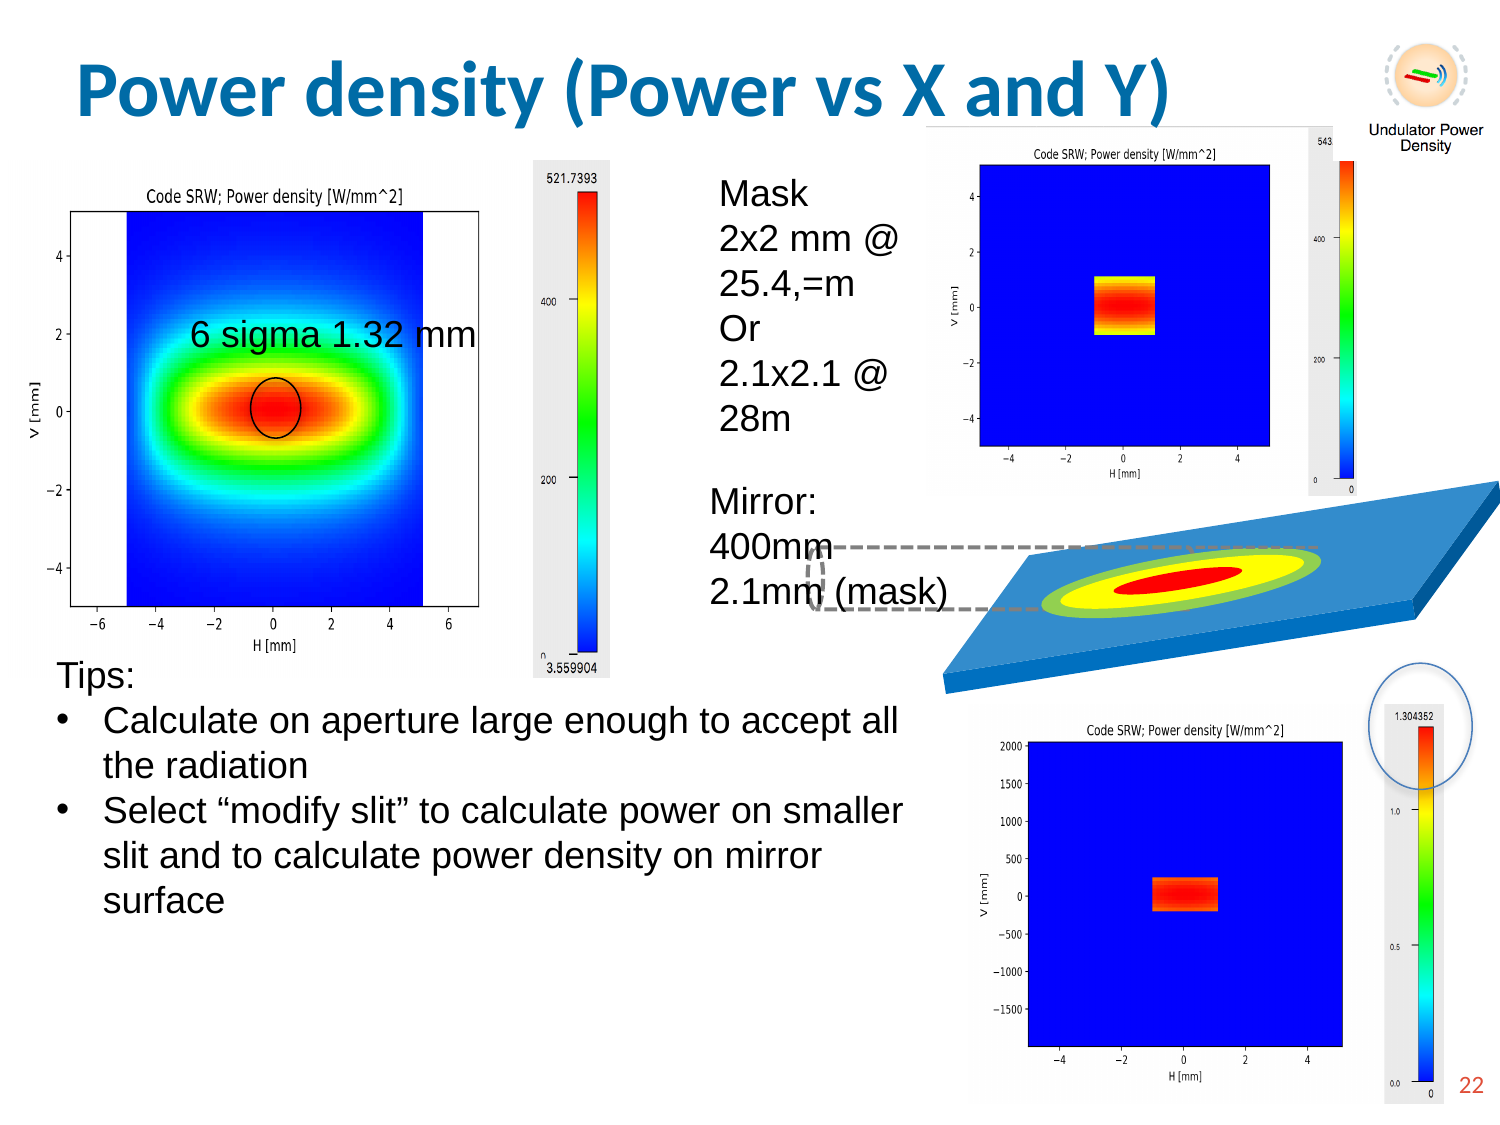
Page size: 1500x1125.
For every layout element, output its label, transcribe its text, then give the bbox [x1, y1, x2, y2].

picture [967, 704, 1444, 1104]
text_box [1039, 551, 1324, 621]
picture [926, 23, 1498, 496]
text_box [940, 478, 1500, 697]
text_box [1111, 564, 1245, 597]
text_box Mirror: 400mm 2.1mm (mask) [694, 469, 964, 620]
text_box [1058, 557, 1307, 611]
text_box [1371, 662, 1473, 780]
text_box Tips: Calculate on aperture large enough to accept all the radiation Select “modify slit” to calculate power on smaller slit and to calculate power density on mirror surface [41, 643, 964, 928]
text_box [964, 545, 1194, 612]
text_box 22 [1438, 1056, 1500, 1118]
text_box Power density (Power vs X and Y) [61, 40, 1217, 228]
picture [5, 159, 610, 678]
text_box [949, 485, 1491, 670]
text_box Mask 2x2 mm @ 25.4,=m Or 2.1x2.1 @ 28m [704, 228, 921, 447]
